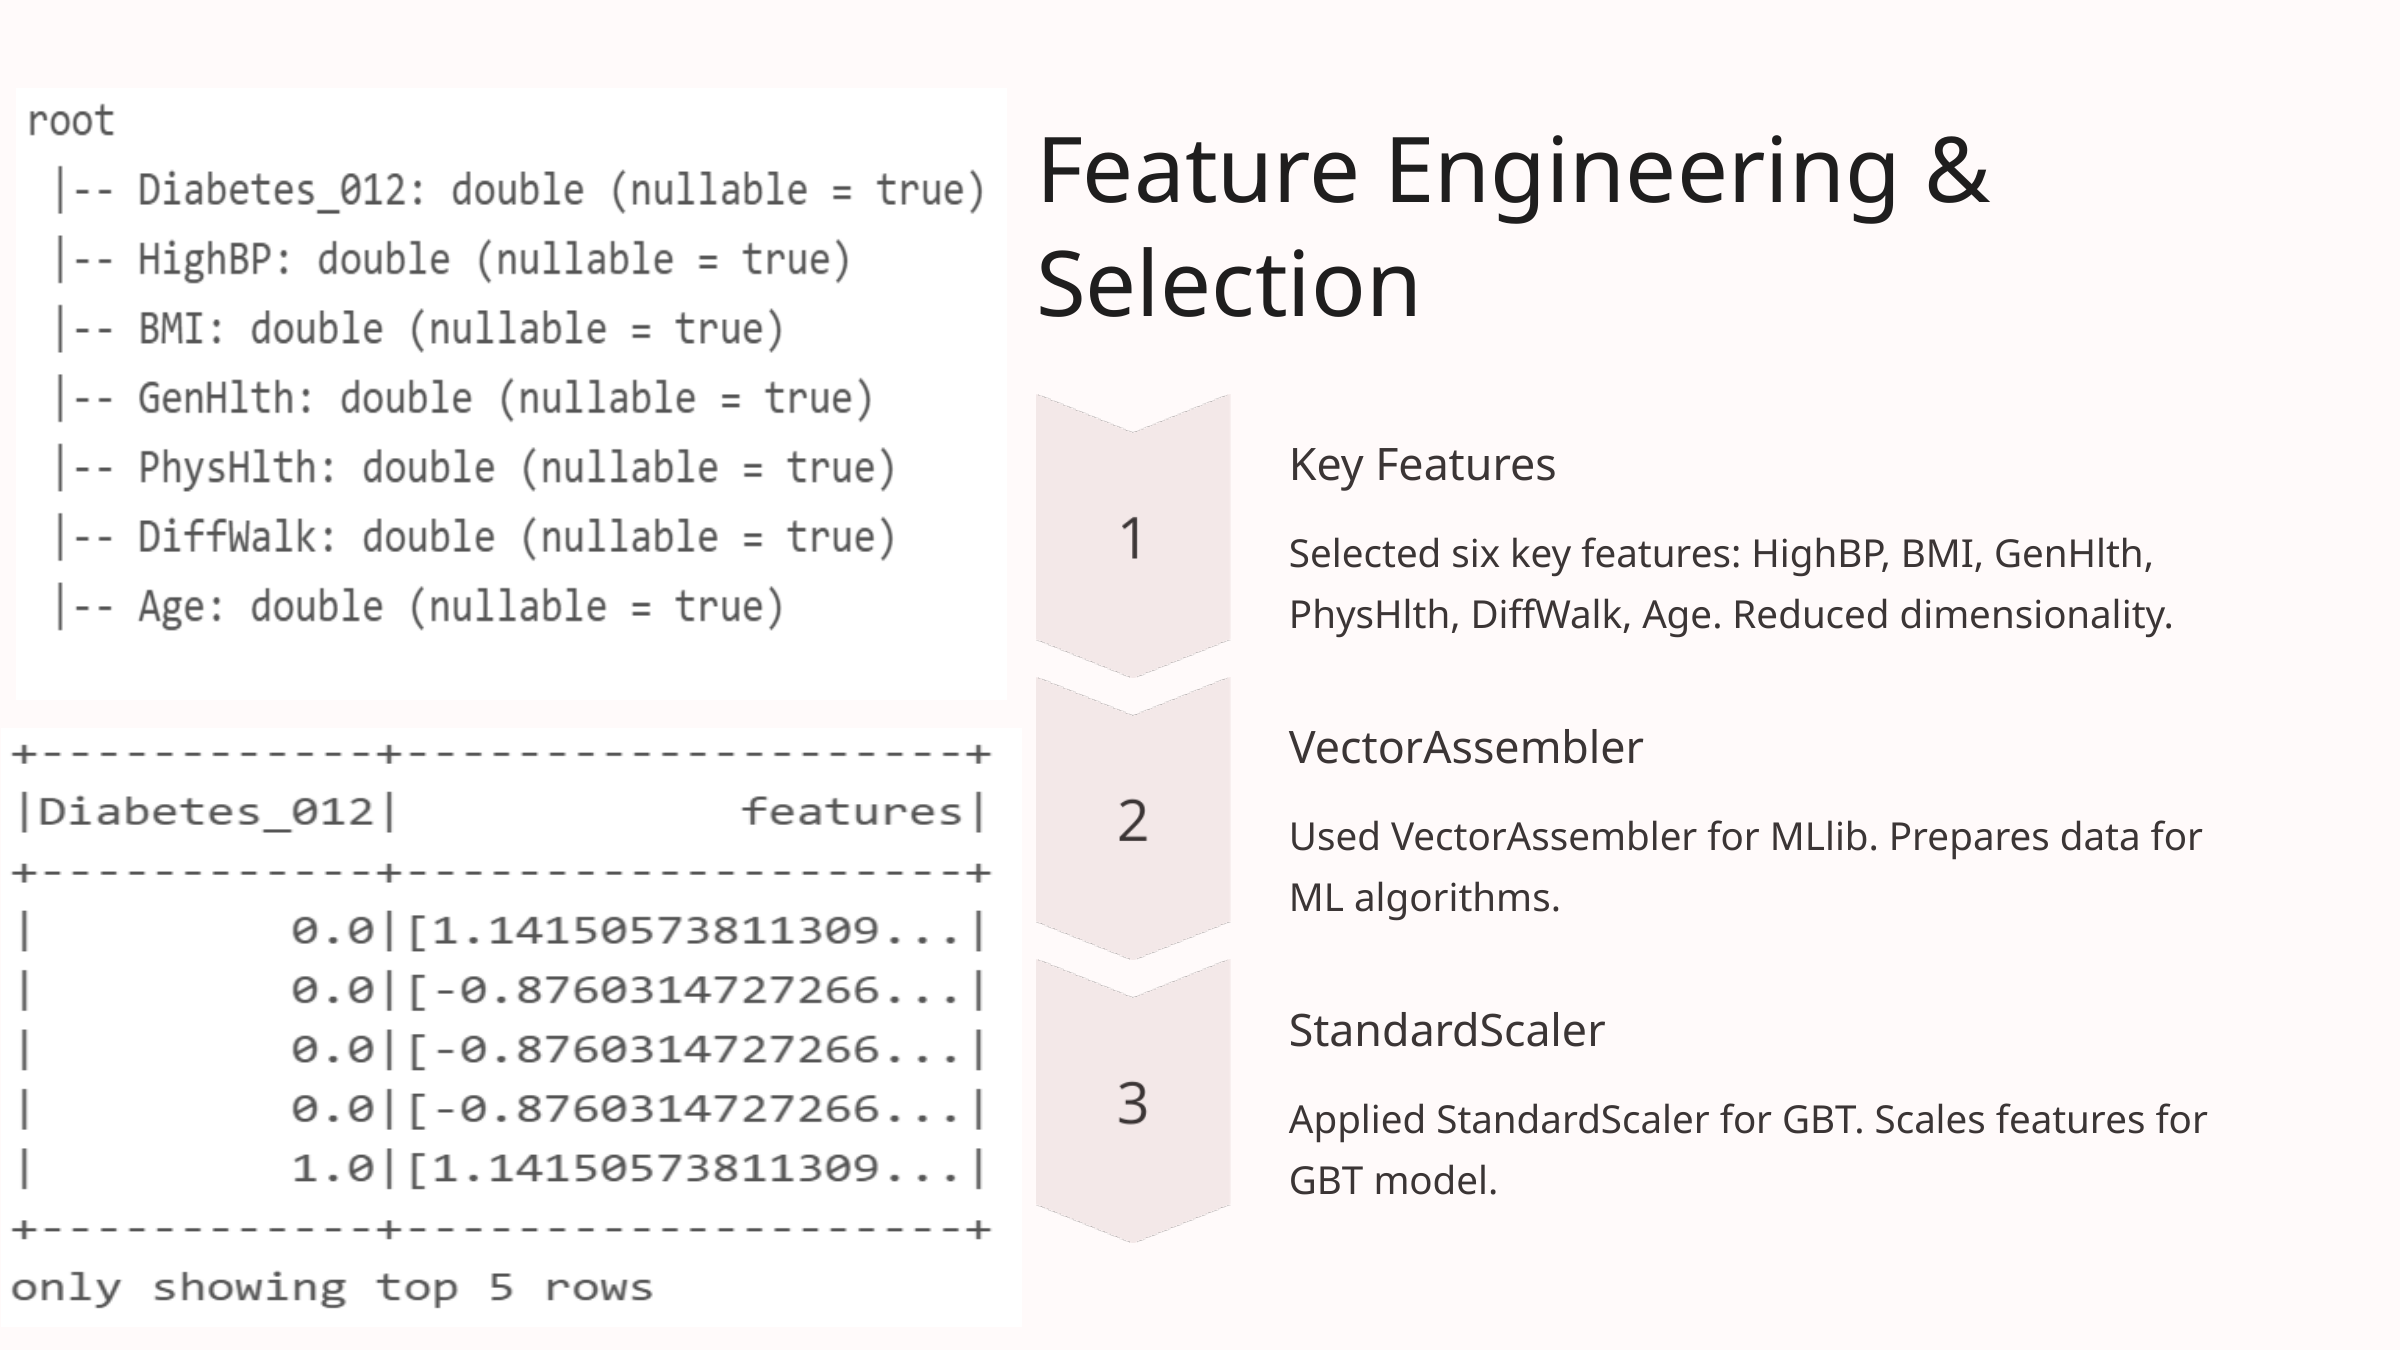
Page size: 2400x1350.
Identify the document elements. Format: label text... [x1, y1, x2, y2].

text_box Key Features [1289, 433, 1747, 491]
text_box Feature Engineering & Selection [1036, 107, 2264, 336]
text_box Selected six key features: HighBP, BMI, GenHlth, PhysHlth, DiffWalk, Age. Reduced dimensionality. [1288, 513, 2264, 639]
text_box VectorAssembler [1289, 716, 1747, 774]
text_box Used VectorAssembler for MLlib. Prepares data for ML algorithms. [1288, 796, 2264, 921]
text_box Applied StandardScaler for GBT. Scales features for GBT model. [1288, 1079, 2264, 1204]
picture [1, 728, 1022, 1327]
text_box StandardScaler [1289, 998, 1747, 1057]
picture [1036, 394, 1231, 1243]
picture [16, 88, 1007, 700]
